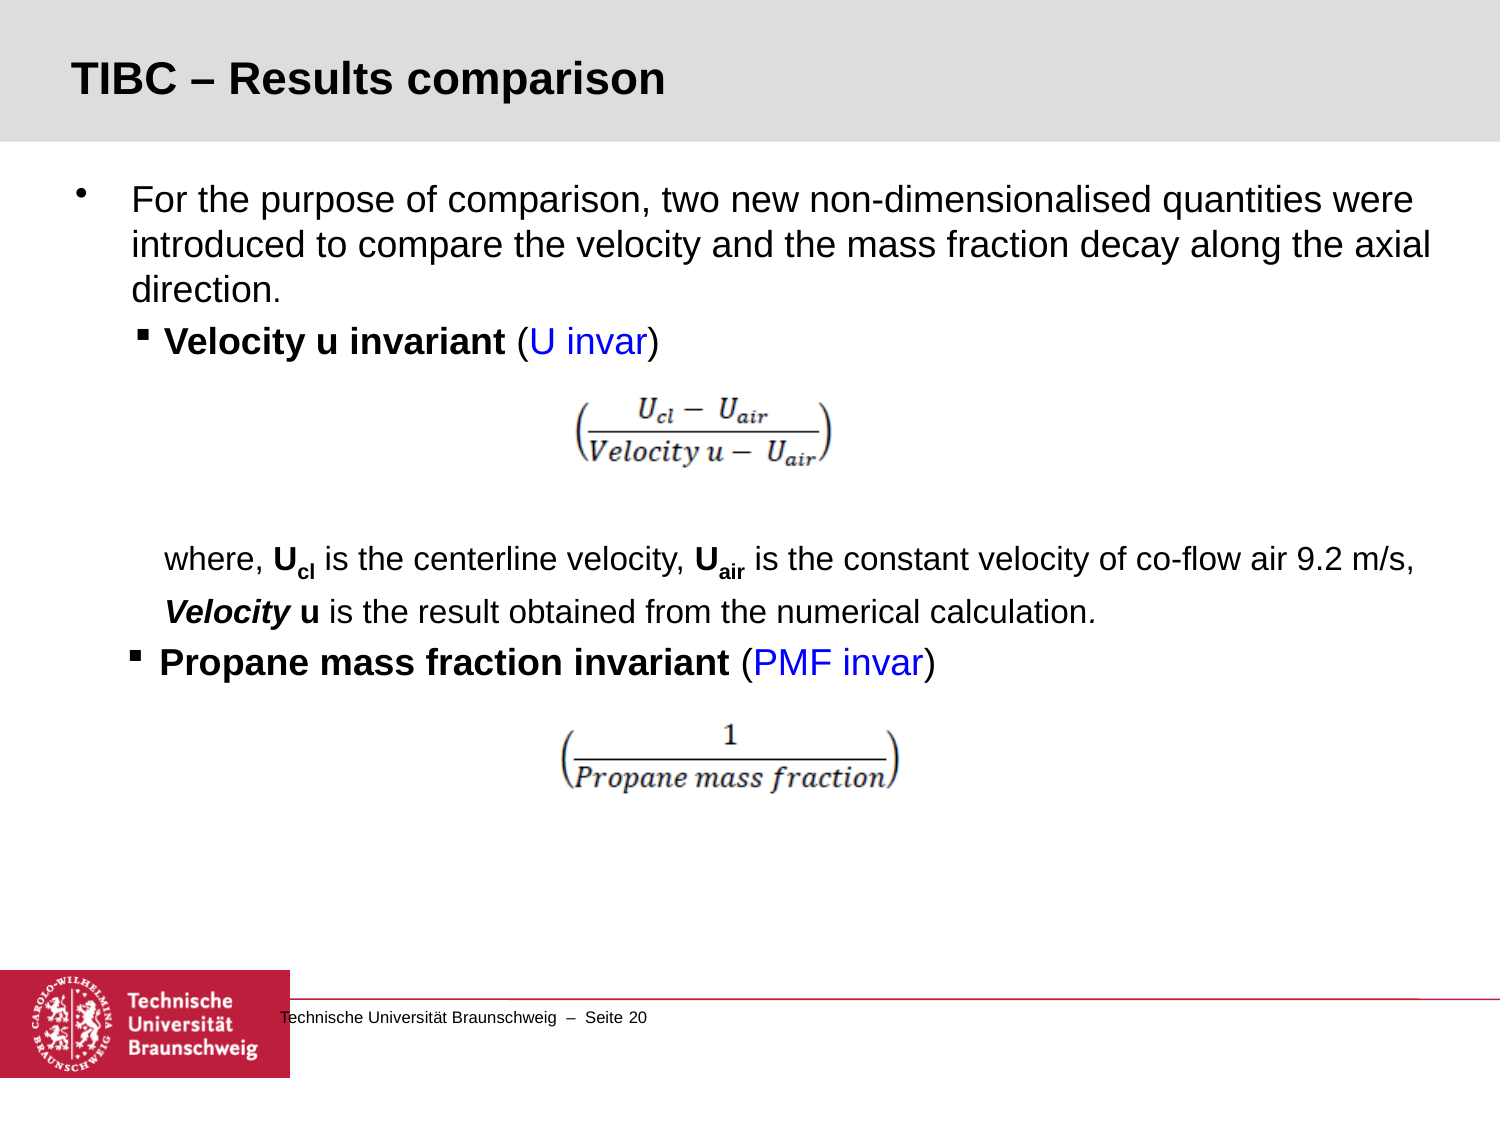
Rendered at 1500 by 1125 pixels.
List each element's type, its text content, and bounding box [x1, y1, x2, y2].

picture [549, 699, 907, 812]
picture [549, 387, 843, 474]
title TIBC – Results comparison [70, 17, 1445, 135]
list For the purpose of comparison, two new non-dimensionalised quantities were introduced to compare the velocity and the mass fraction decay along the axial direction. Velocity u invariant (U invar) where, Ucl is the centerline velocity, Uair is the constant velocity of co-flow air 9.2 m/s, Velocity u is the result obtained from the numerical calculation. Propane mass fraction invariant (PMF invar) [74, 174, 1451, 952]
picture [0, 970, 290, 1078]
